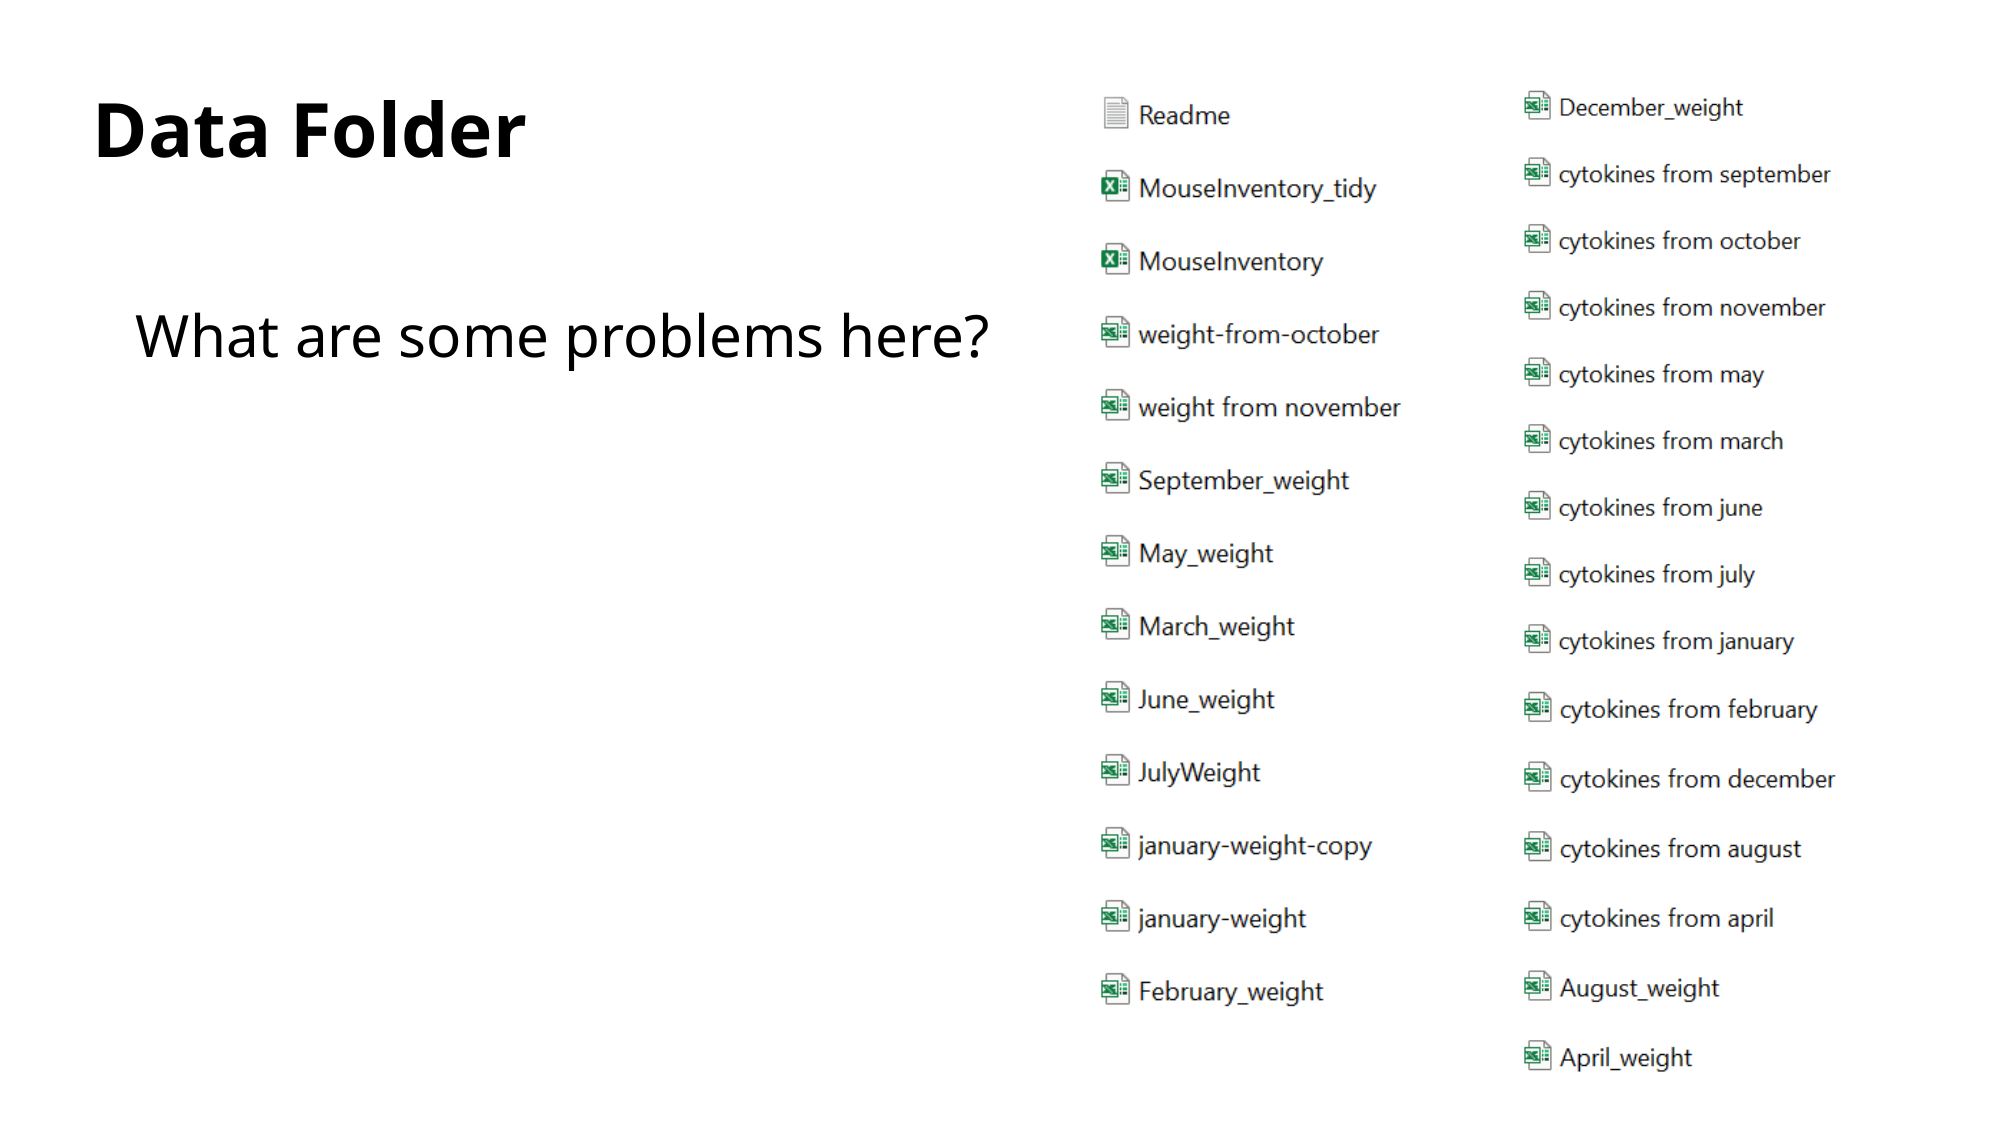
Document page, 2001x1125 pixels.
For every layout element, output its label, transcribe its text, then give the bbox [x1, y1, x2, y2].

text_box What are some problems here? [121, 291, 1005, 377]
title Data Folder [78, 84, 866, 271]
picture [1037, 70, 1895, 1095]
